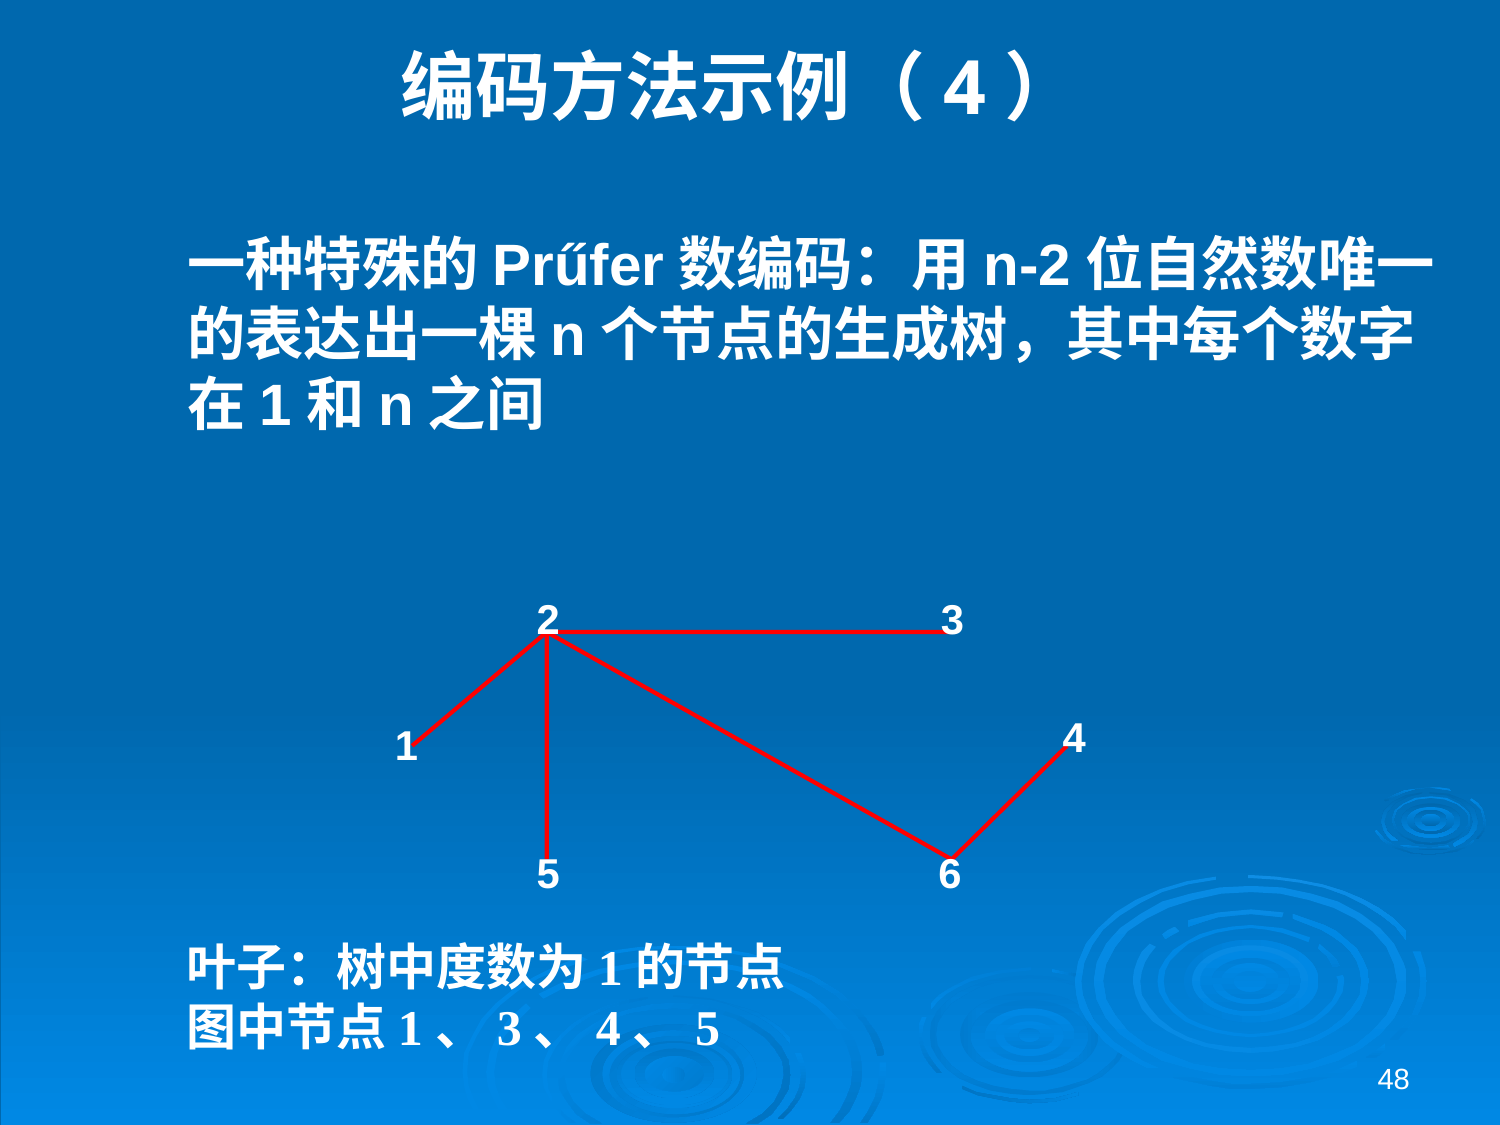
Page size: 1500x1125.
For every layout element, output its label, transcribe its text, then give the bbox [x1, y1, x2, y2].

text_box 叶子：树中度数为1的节点 图中节点1、3、4、5 [171, 927, 1204, 1063]
slide_number 48 [1074, 1059, 1426, 1103]
list 一种特殊的Prűfer数编码：用n-2位自然数唯一的表达出一棵n个节点的生成树，其中每个数字在1和n之间 [40, 219, 1460, 1059]
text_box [379, 585, 1102, 906]
title 编码方法示例（4） [33, 30, 1448, 138]
